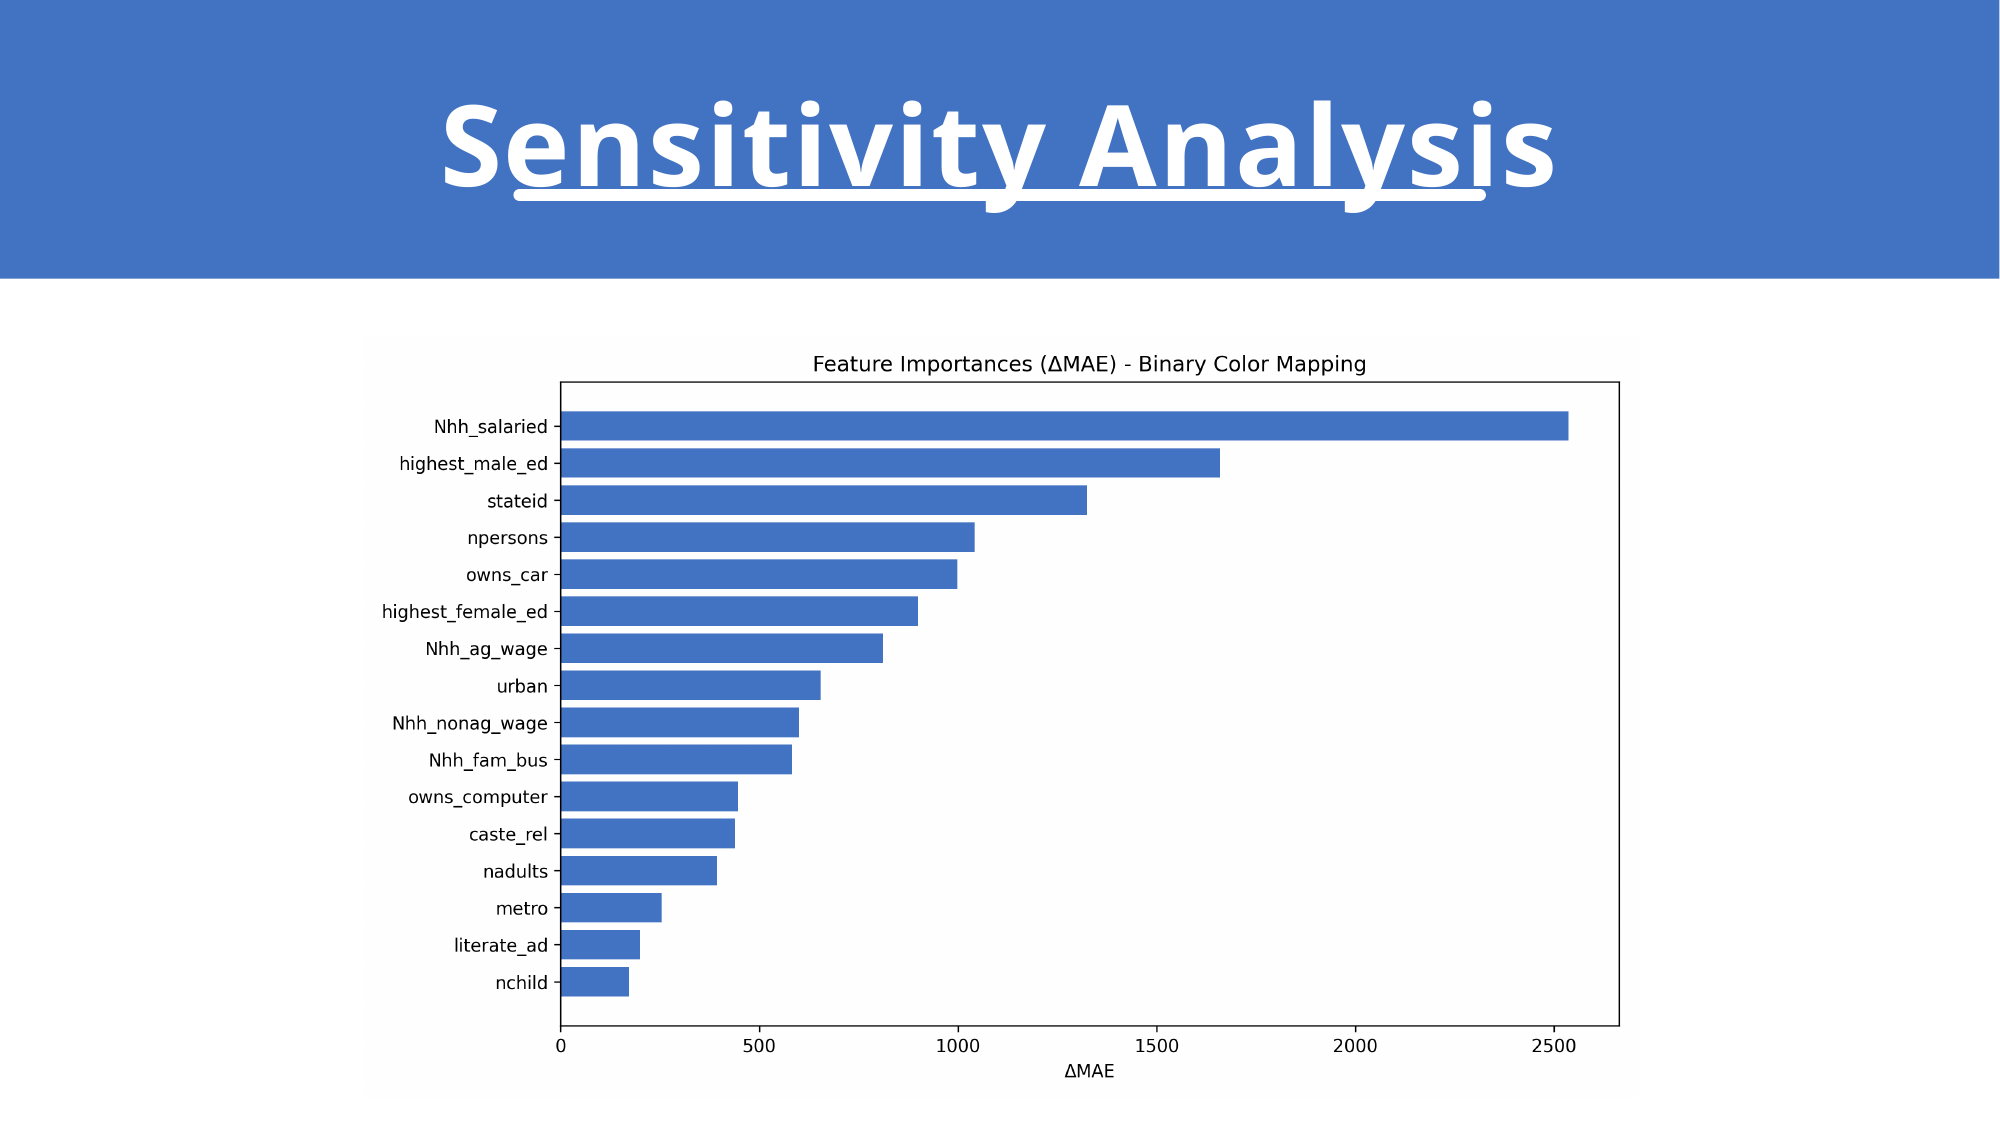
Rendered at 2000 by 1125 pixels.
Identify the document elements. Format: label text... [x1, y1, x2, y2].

picture [361, 334, 1638, 1101]
title Sensitivity Analysis [87, 75, 1912, 230]
